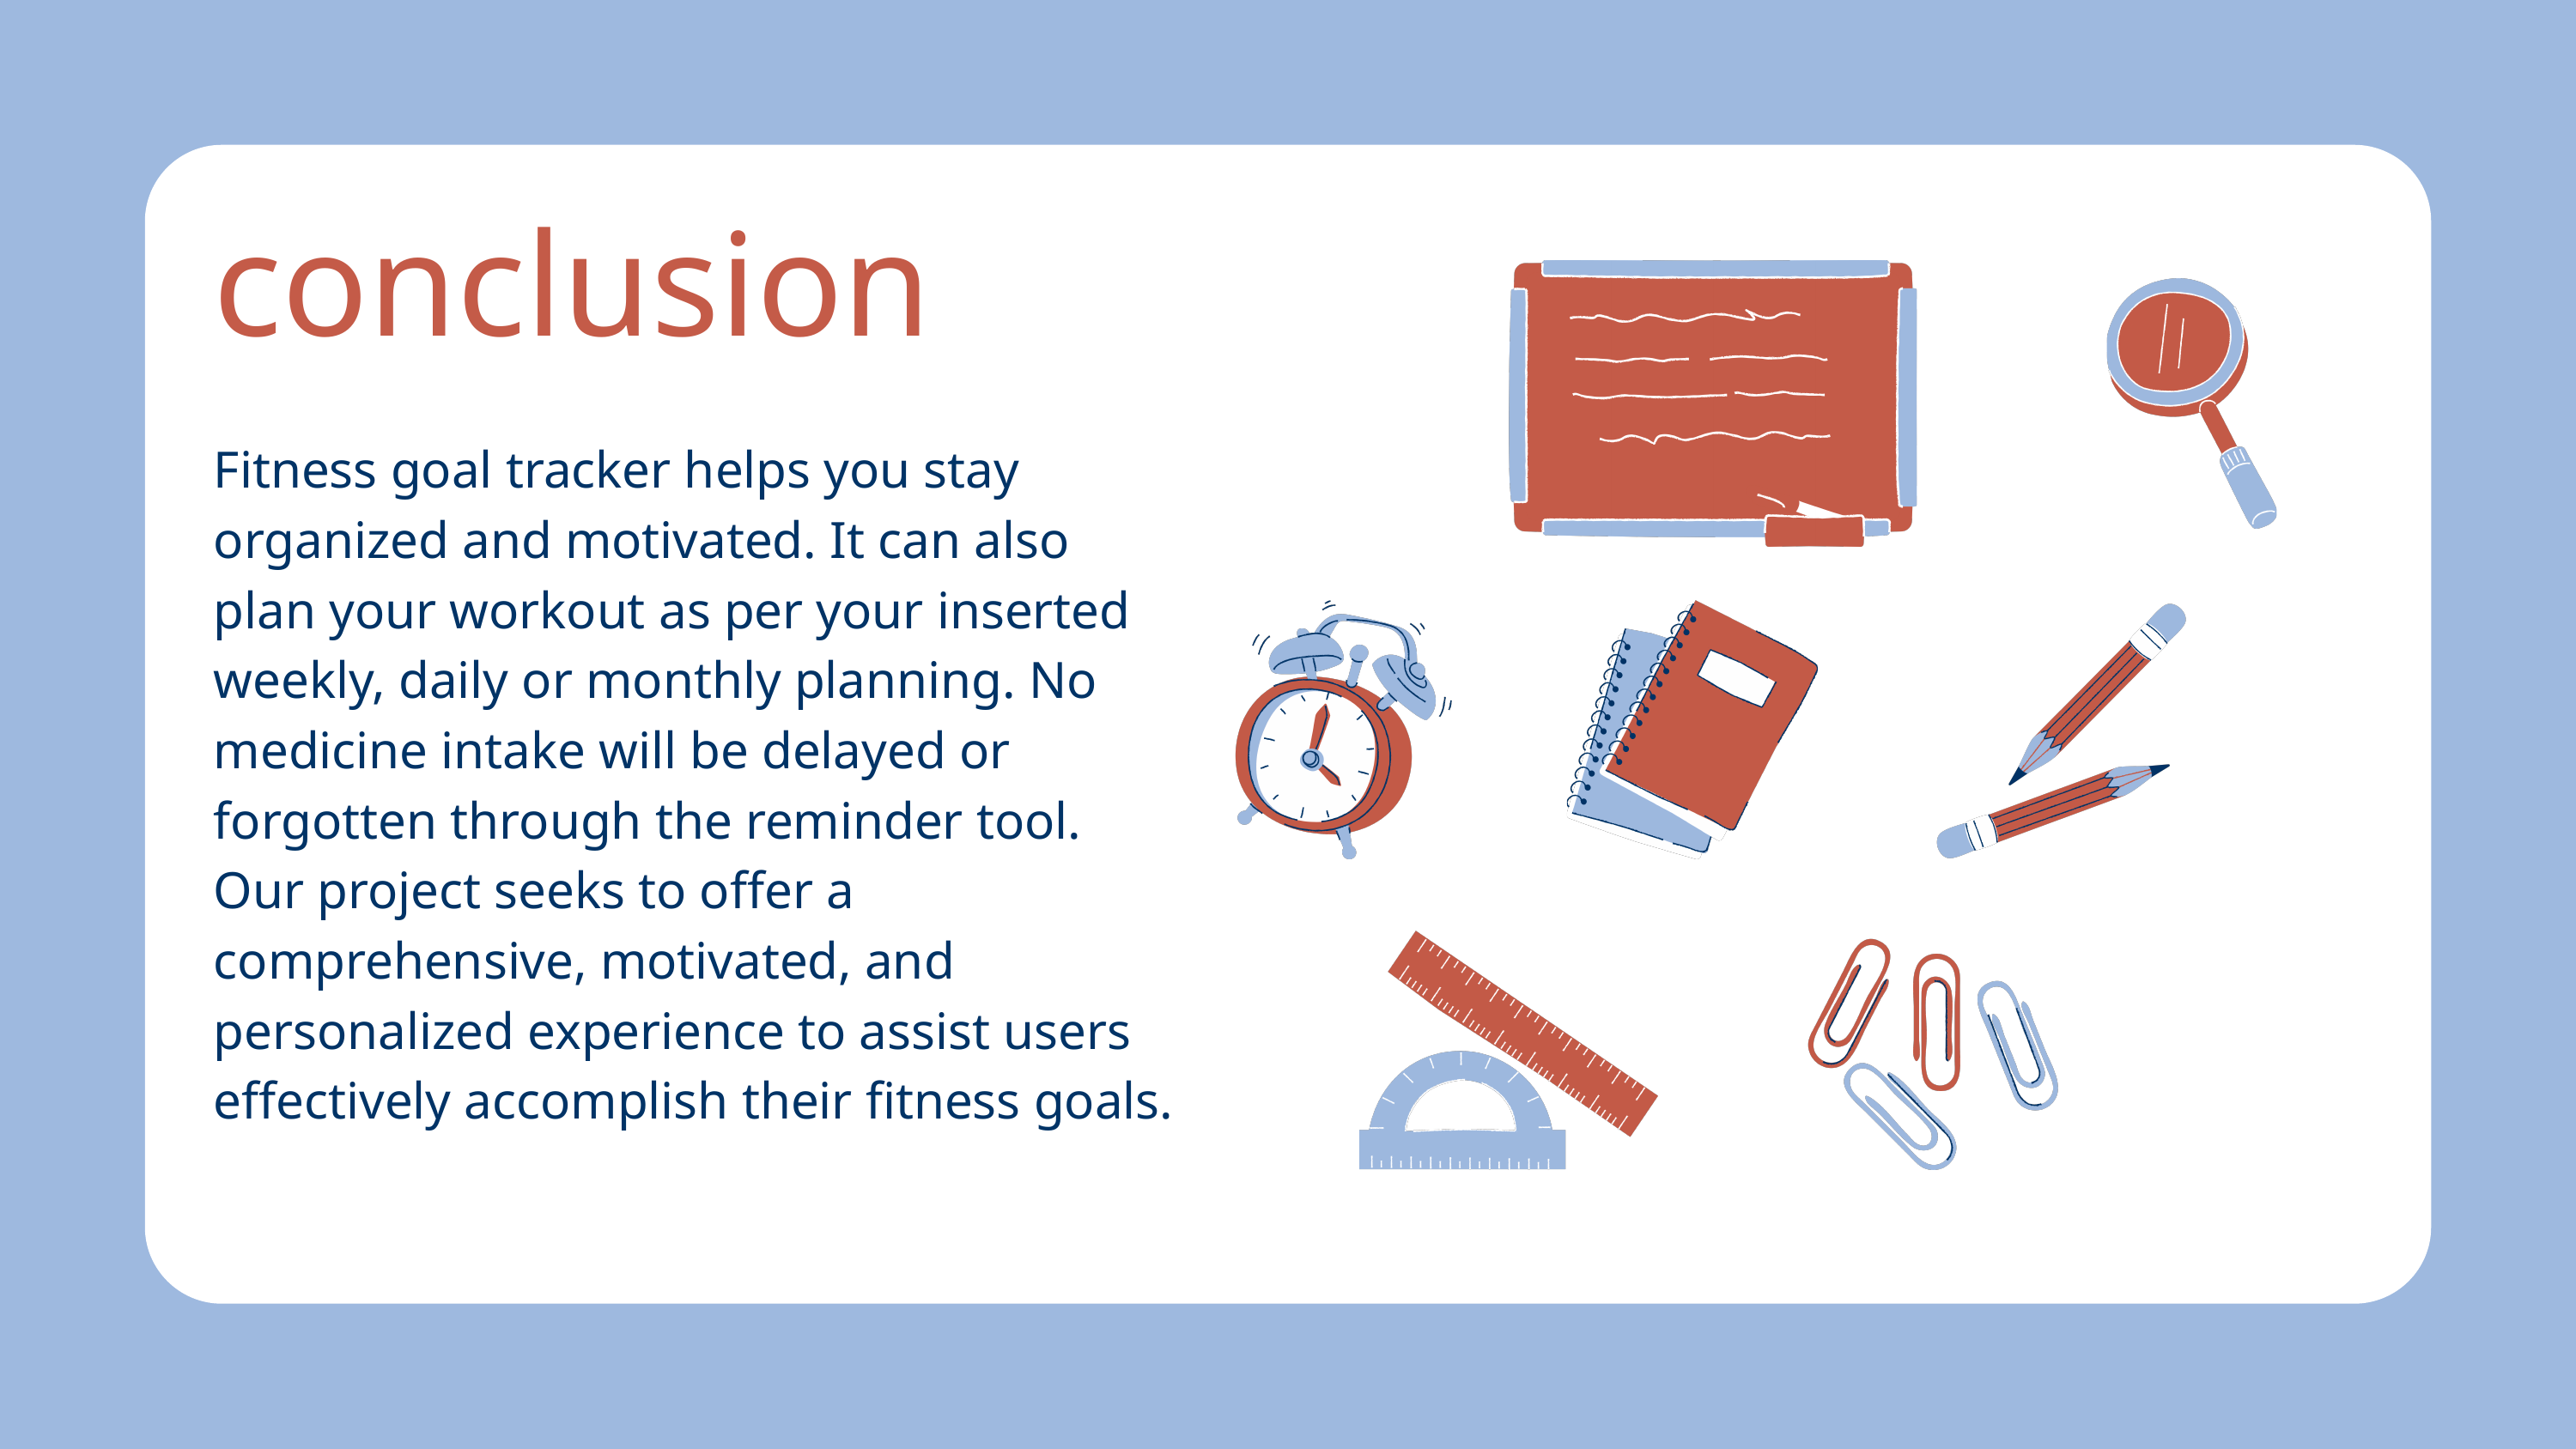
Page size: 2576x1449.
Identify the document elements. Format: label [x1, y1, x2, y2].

text_box [213, 194, 1182, 1254]
text_box [144, 144, 2432, 1304]
